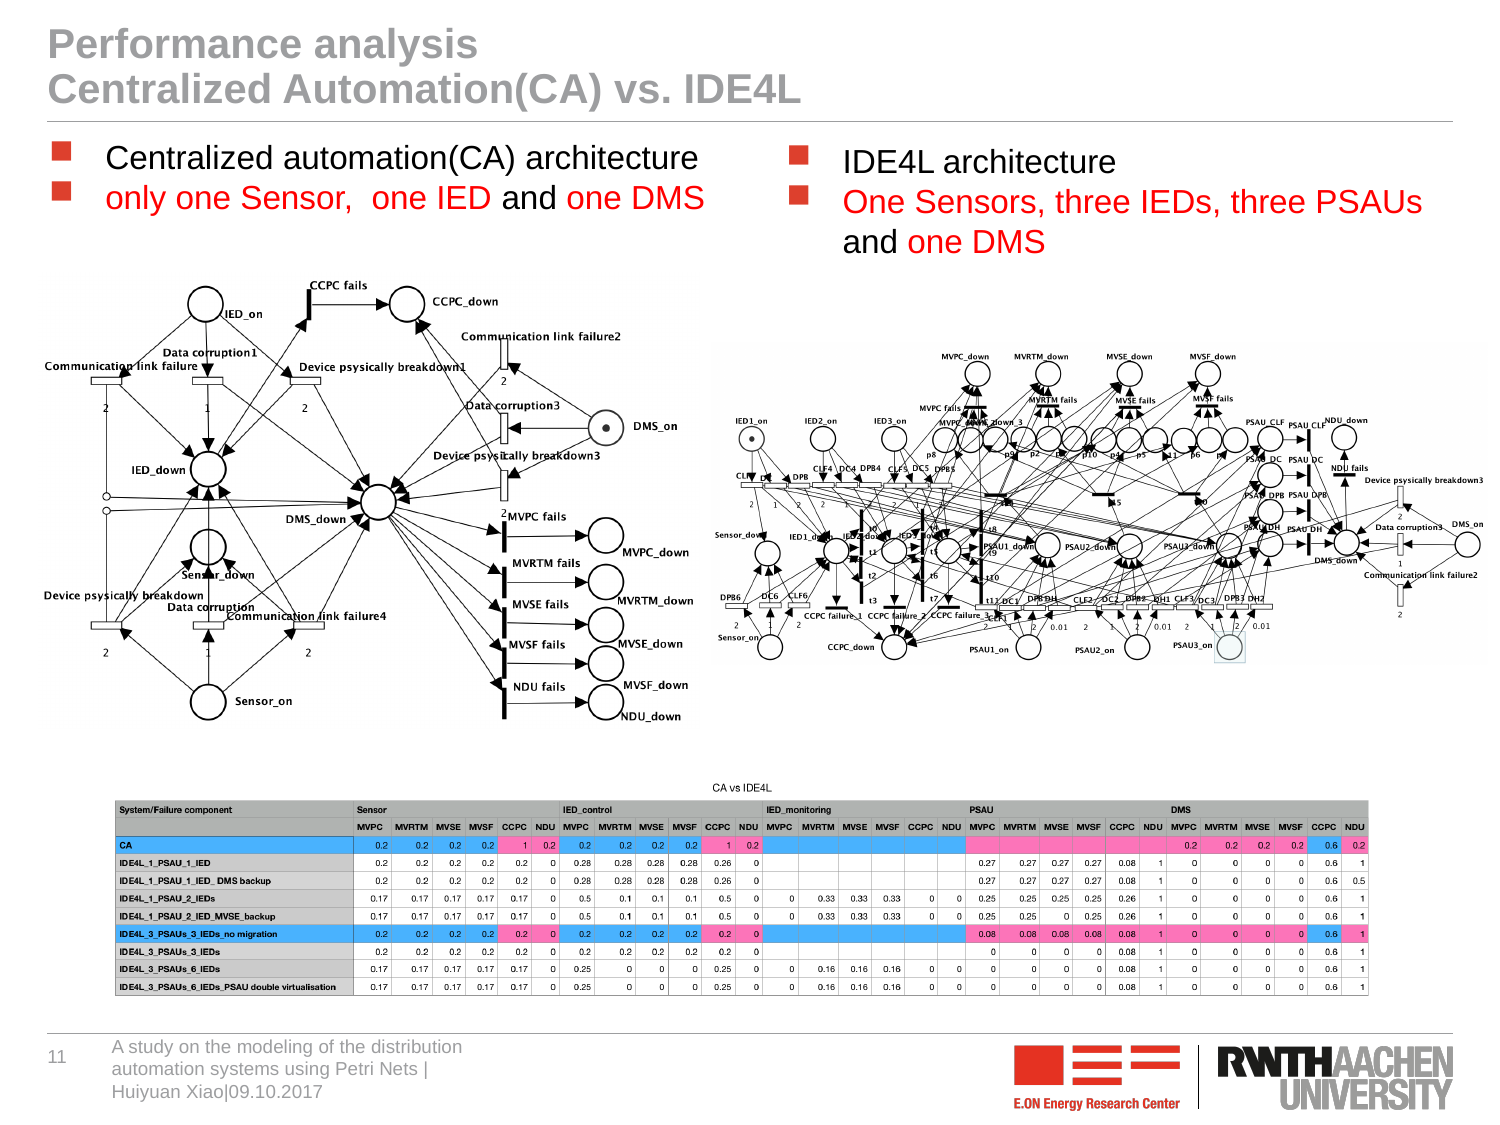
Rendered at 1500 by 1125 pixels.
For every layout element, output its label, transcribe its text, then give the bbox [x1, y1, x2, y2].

title Performance analysis Centralized Automation(CA) vs. IDE4L [47, 23, 1453, 113]
picture [103, 775, 1388, 1007]
picture [711, 342, 1488, 666]
picture [38, 272, 700, 729]
text_box IDE4L architecture One Sensors, three IEDs, three PSAUs and one DMS [786, 140, 1459, 336]
picture [1013, 1045, 1180, 1112]
picture [1218, 1046, 1453, 1111]
list Centralized automation(CA) architecture only one Sensor, one IED and one DMS [49, 136, 727, 258]
